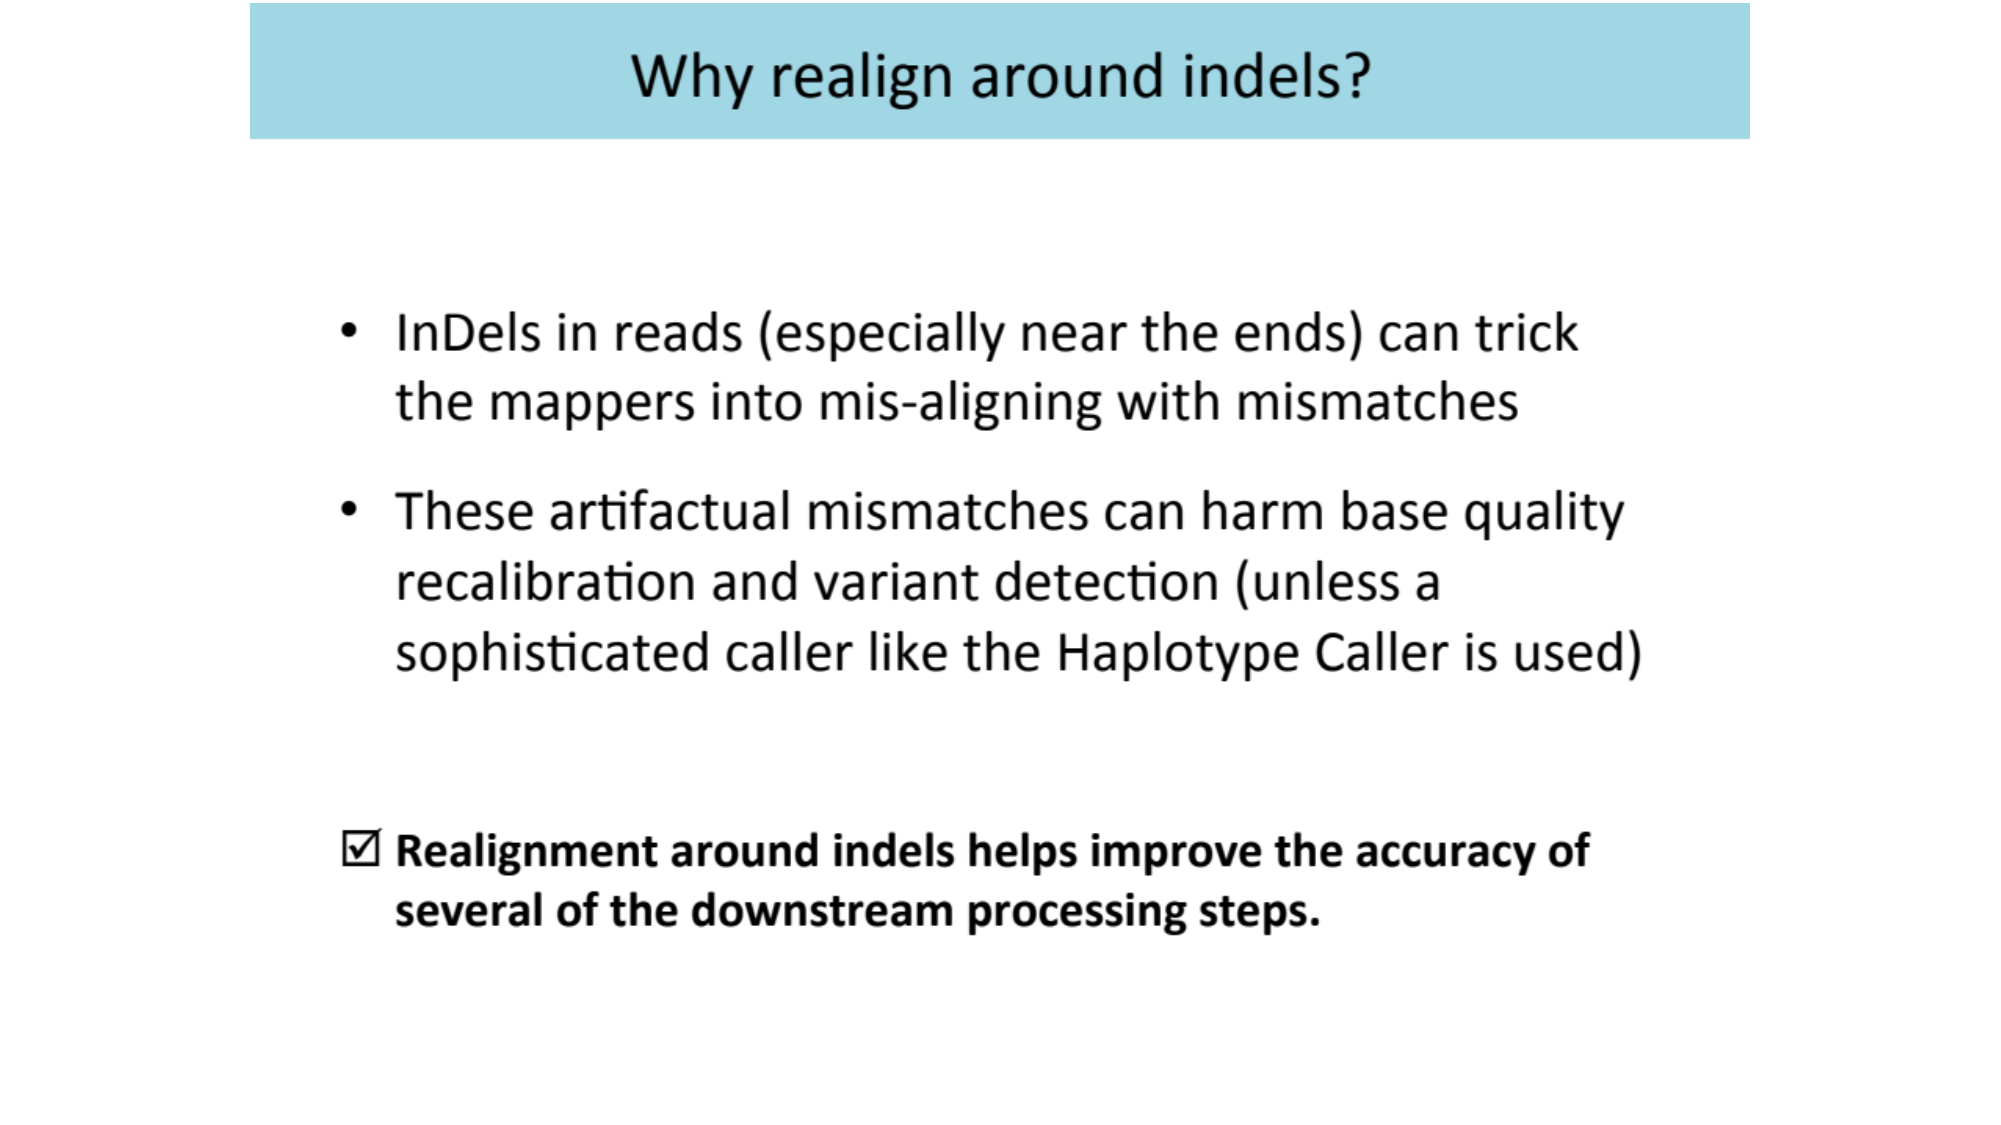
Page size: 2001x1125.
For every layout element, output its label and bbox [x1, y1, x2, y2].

picture [249, 3, 1750, 1122]
